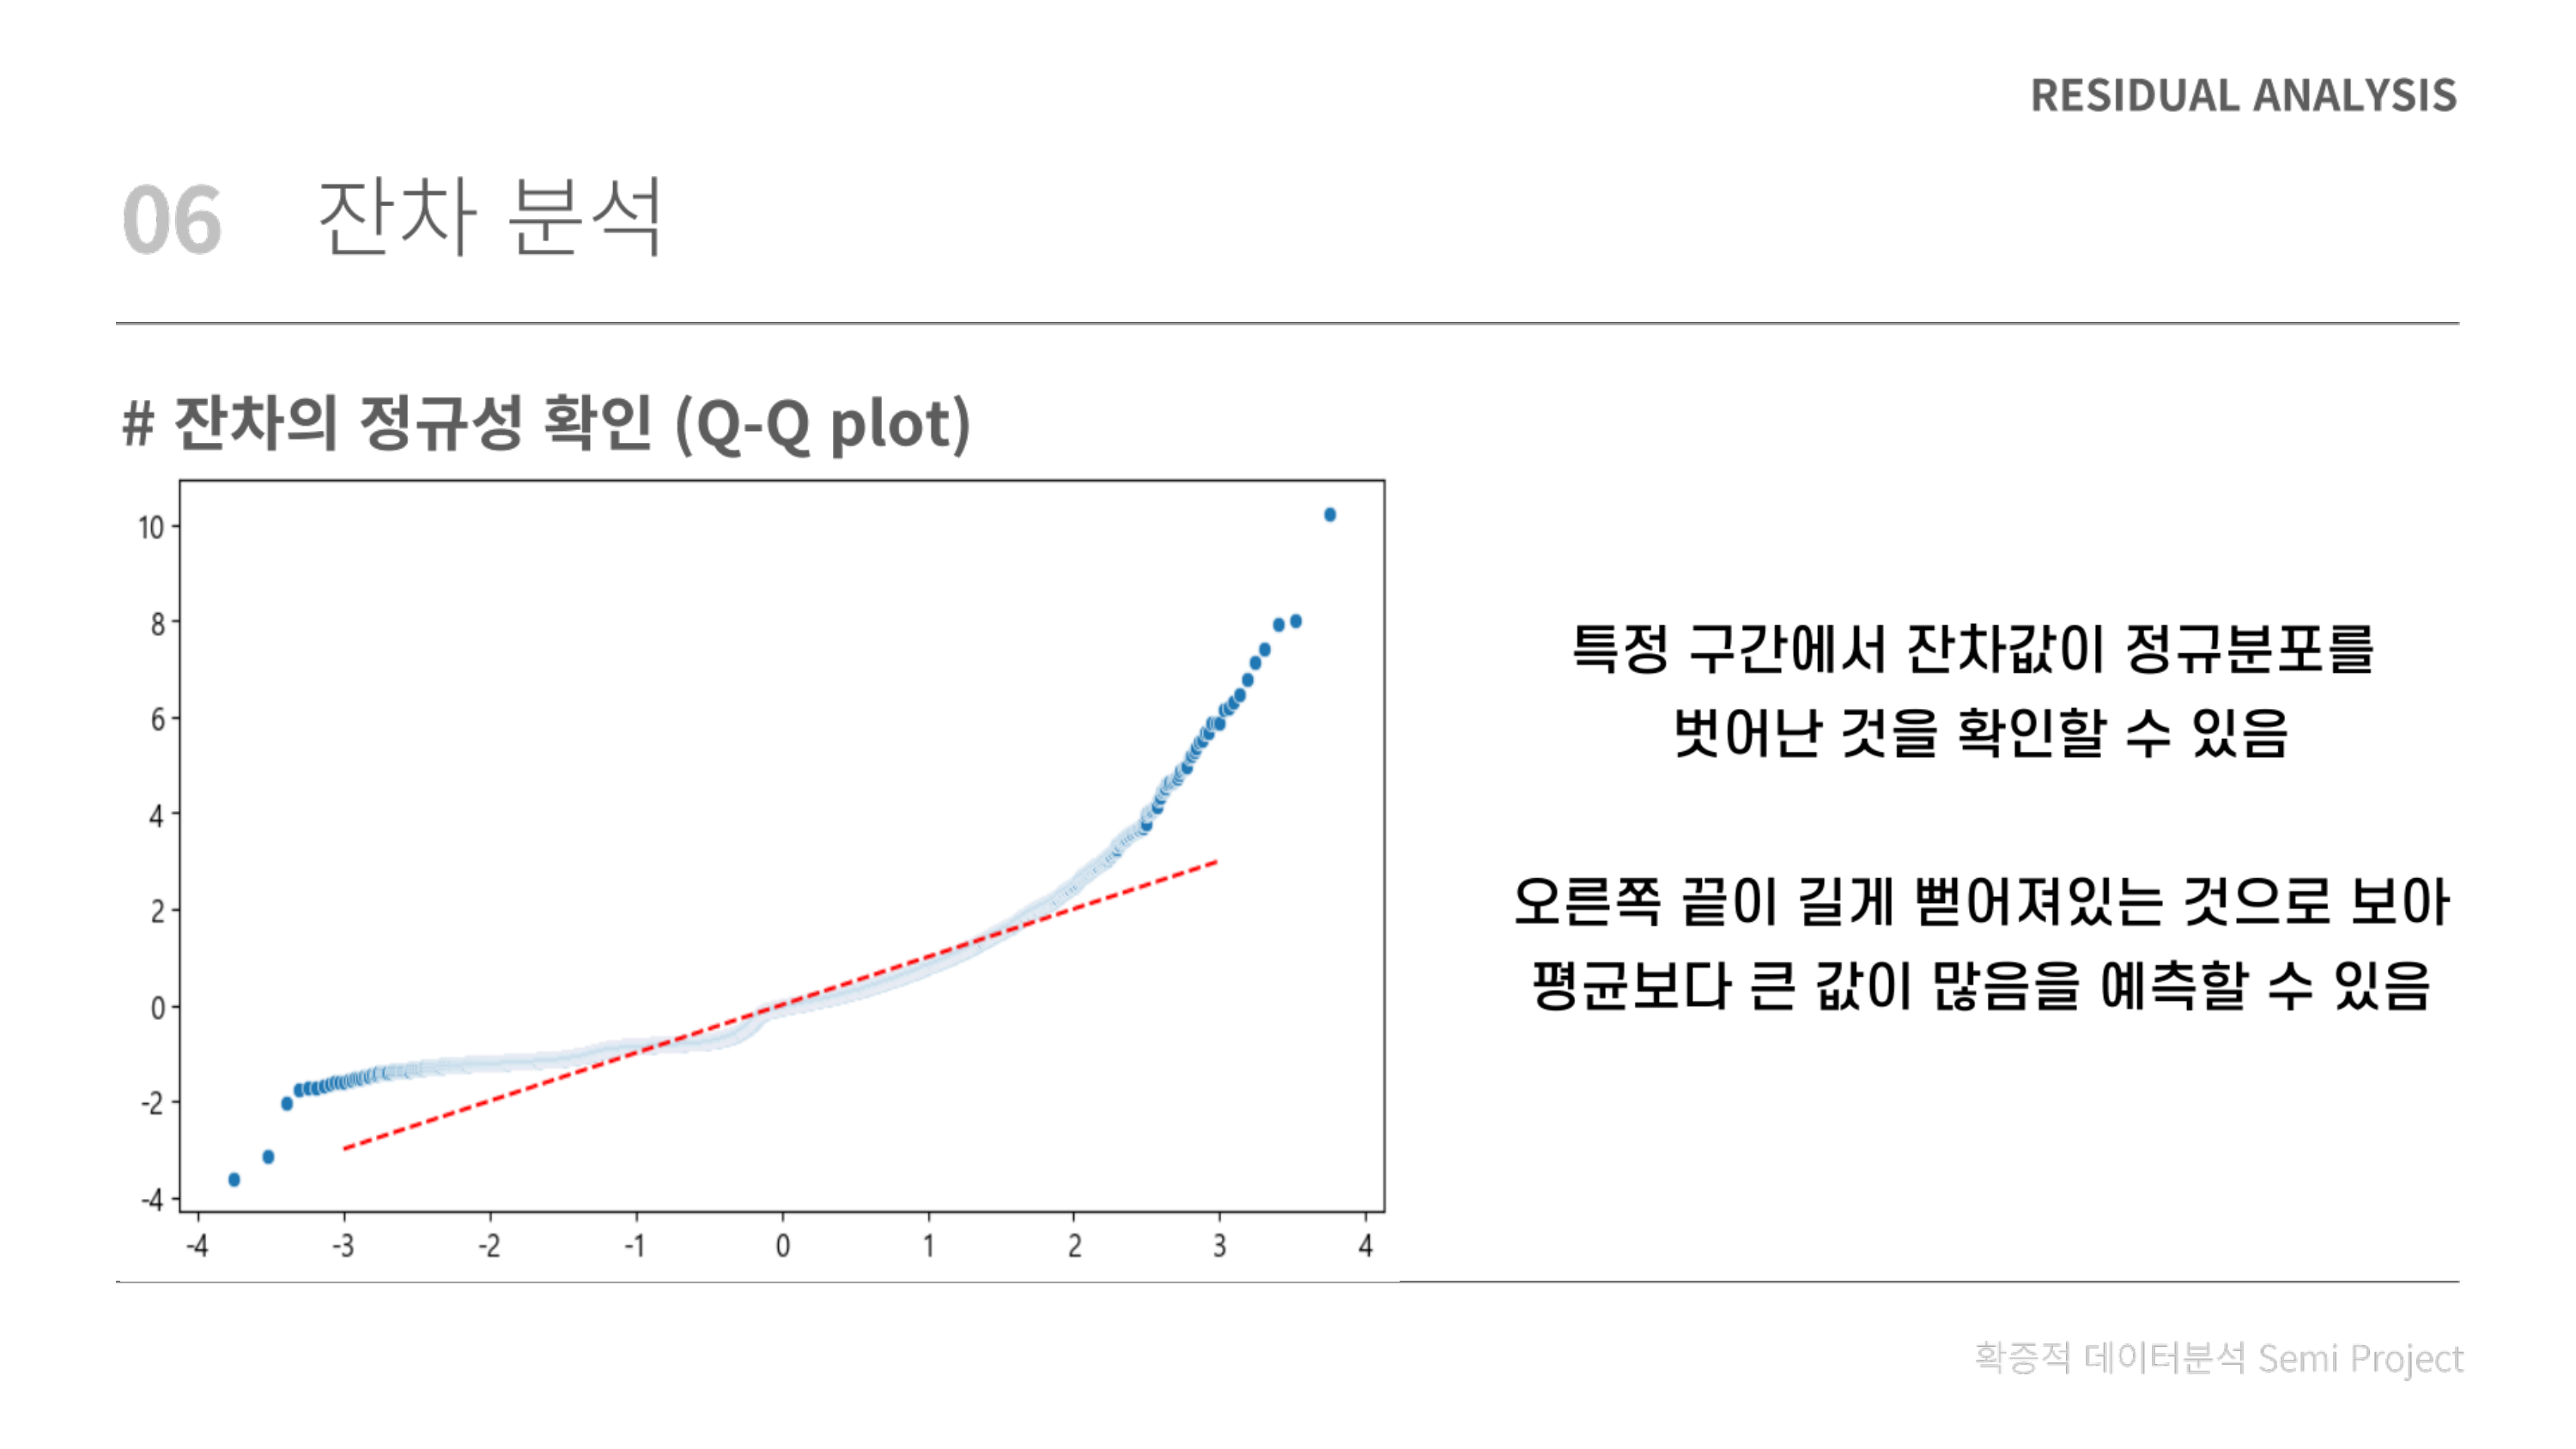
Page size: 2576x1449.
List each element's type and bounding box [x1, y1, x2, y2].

text_box [1403, 1280, 2460, 1283]
picture [90, 92, 1032, 525]
picture [1449, 48, 2576, 166]
picture [1477, 595, 2516, 1070]
text_box [120, 463, 1400, 1282]
picture [1478, 1319, 2576, 1417]
text_box [756, 322, 2460, 325]
